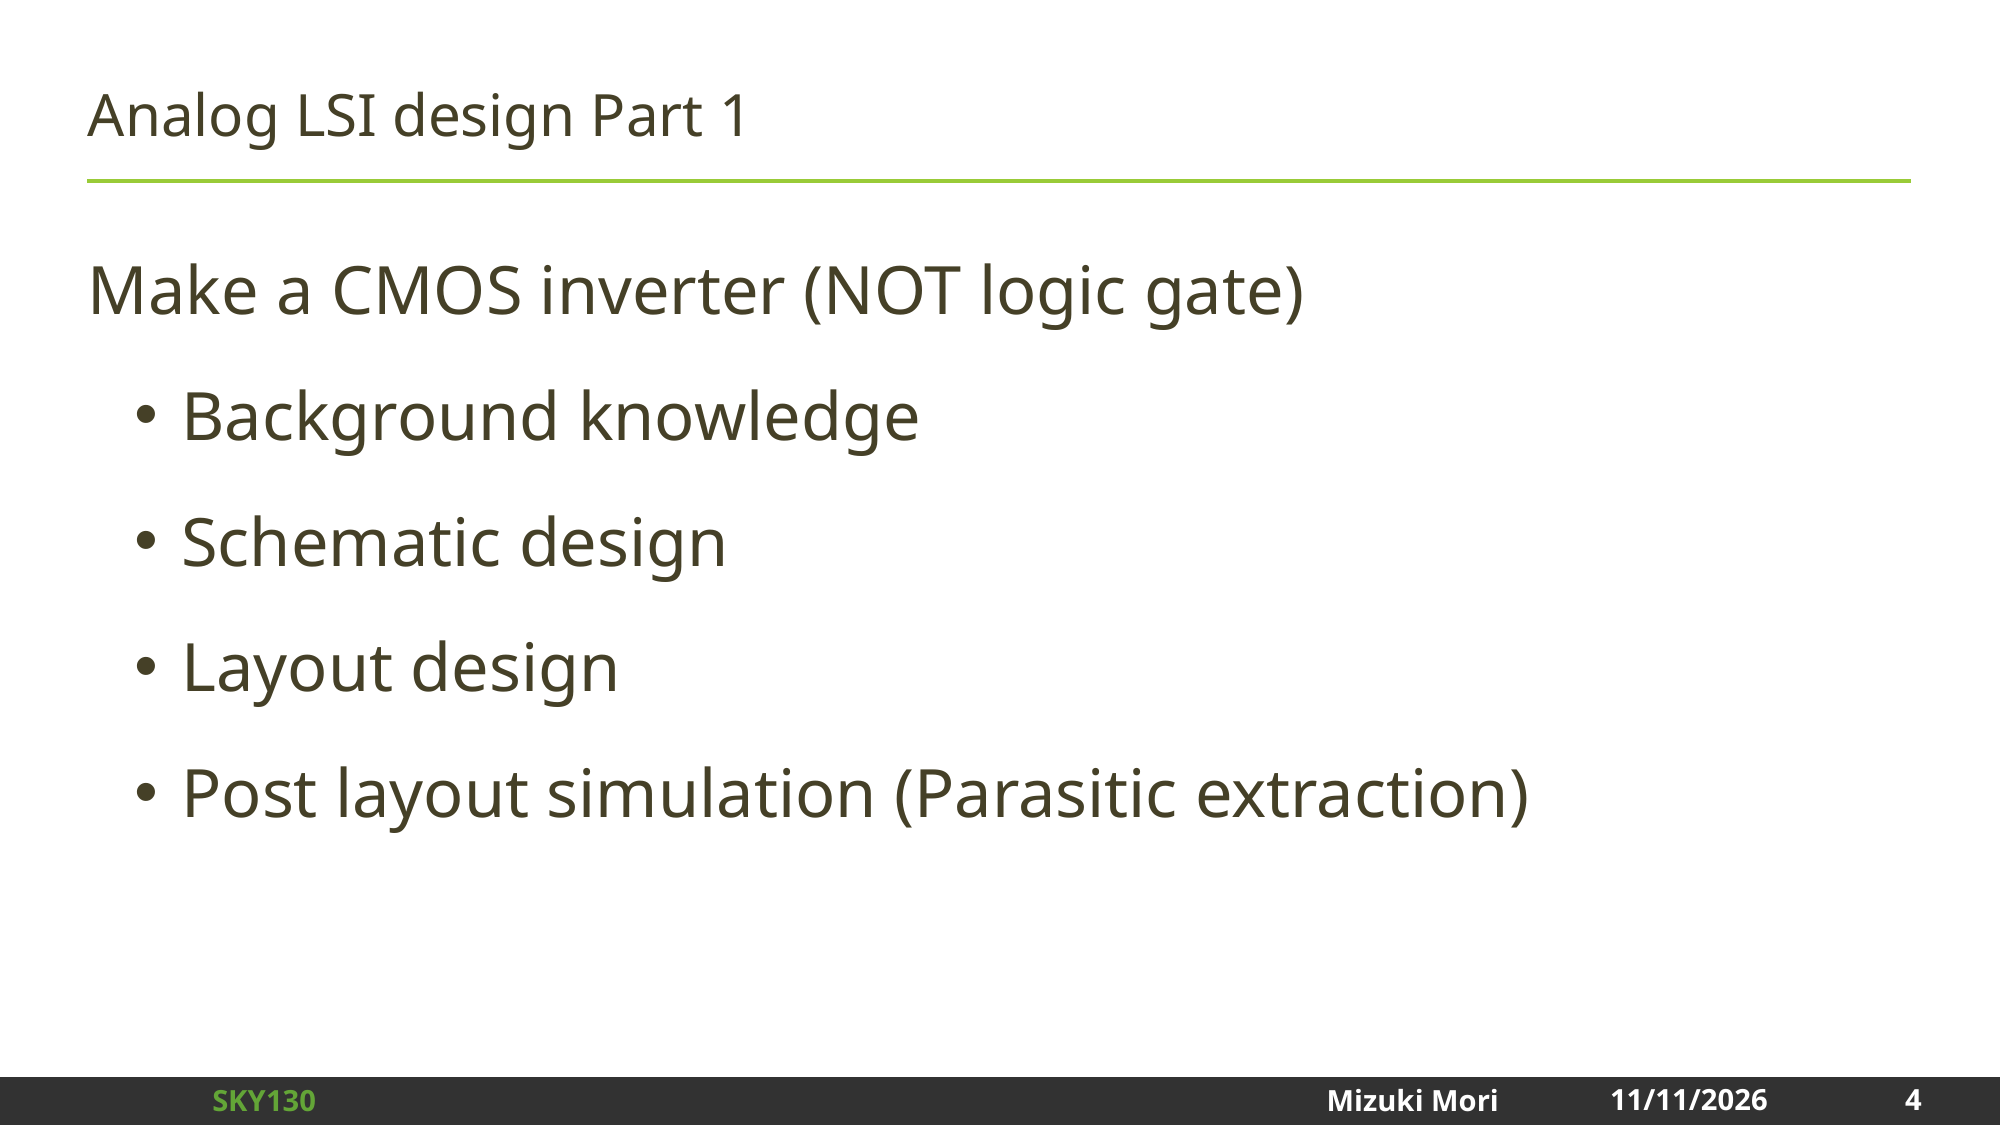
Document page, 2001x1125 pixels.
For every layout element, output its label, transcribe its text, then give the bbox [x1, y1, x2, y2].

title Analog LSI design Part 1 [72, 70, 1912, 163]
list Make a CMOS inverter (NOT logic gate) Background knowledge Schematic design Layout design Post layout simulation (Parasitic extraction) [72, 239, 1912, 1055]
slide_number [1550, 1077, 1826, 1125]
picture [0, 1077, 1550, 1125]
slide_number 4 [1826, 1076, 2000, 1125]
